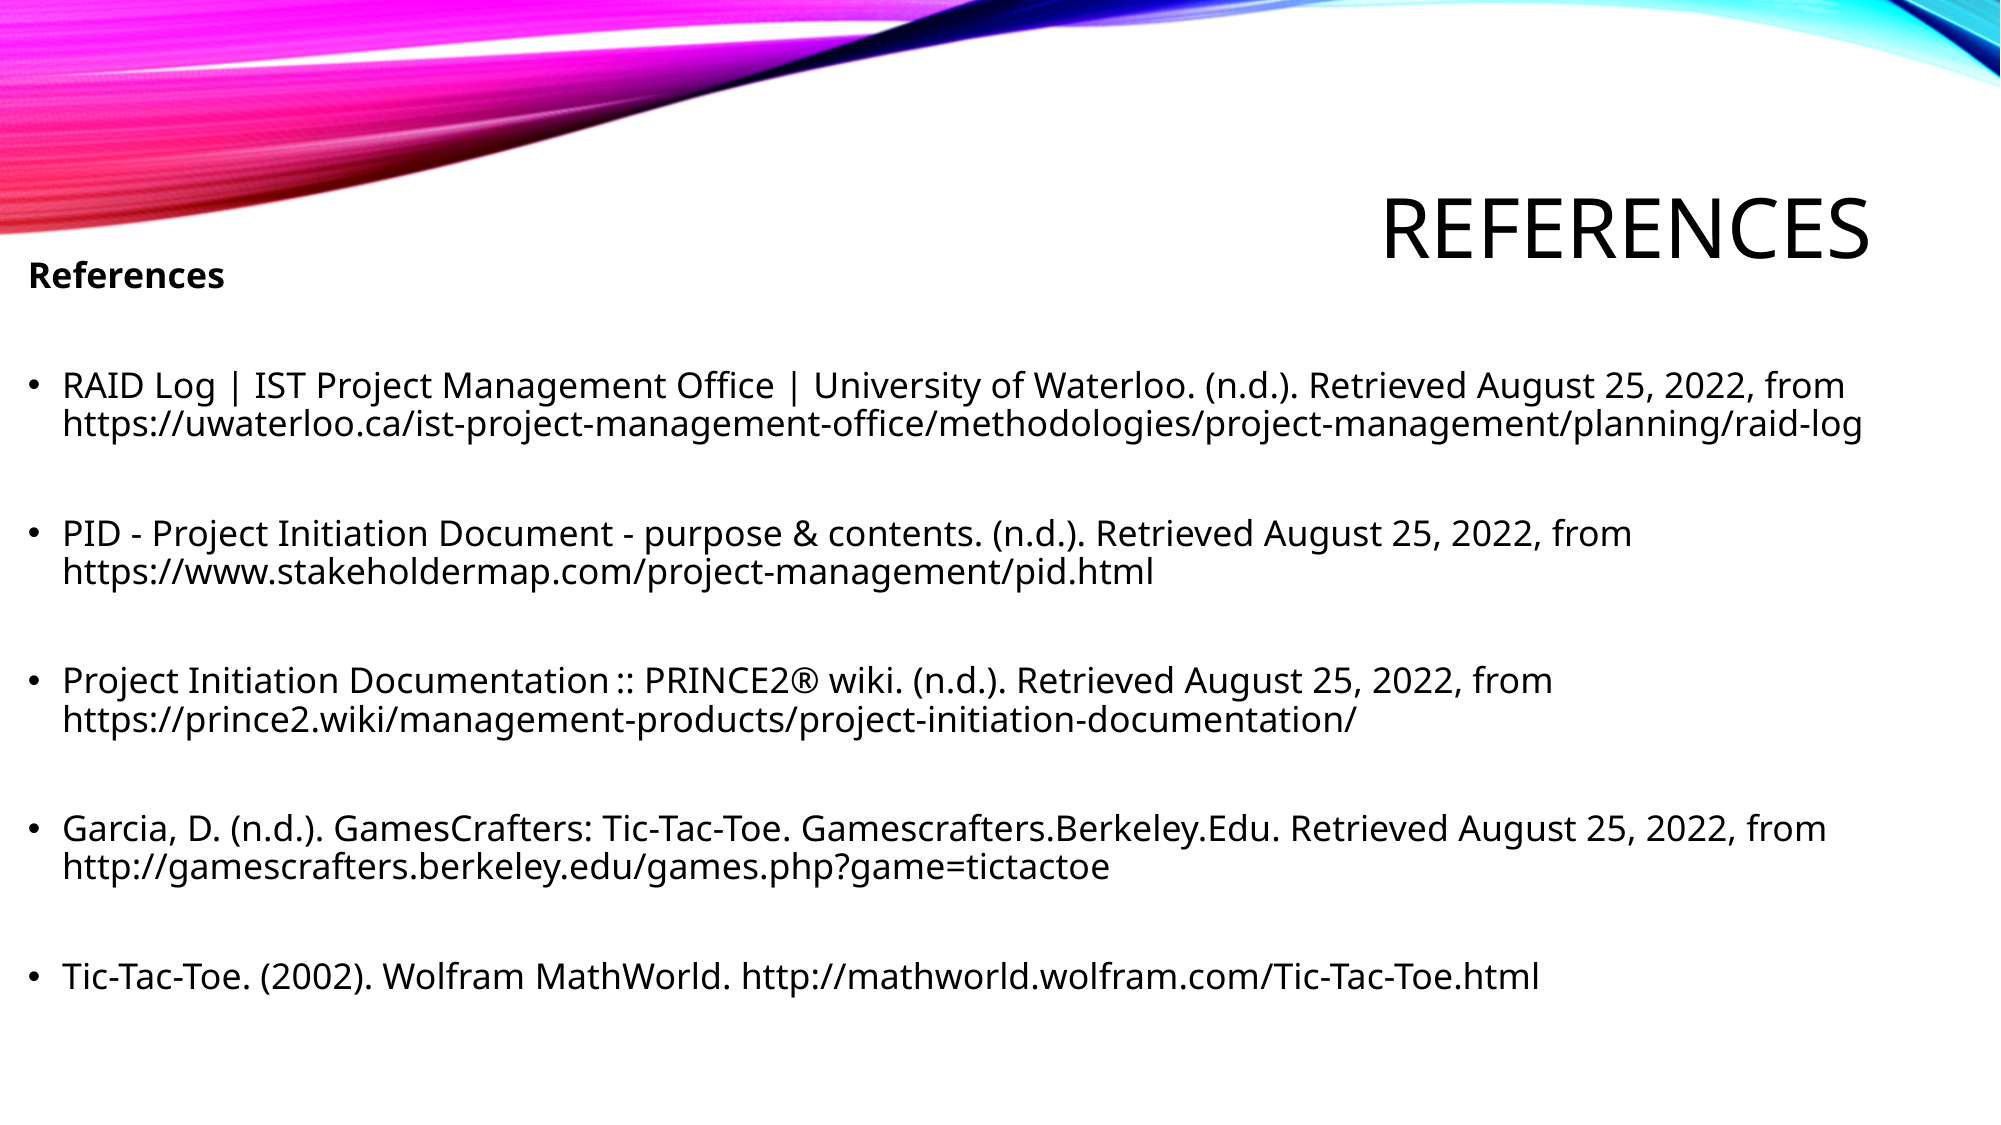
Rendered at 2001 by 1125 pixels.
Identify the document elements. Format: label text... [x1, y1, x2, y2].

picture [1890, 0, 2000, 75]
picture [0, 0, 2000, 237]
title References [474, 125, 1888, 250]
picture [1910, 0, 2000, 45]
list References RAID Log | IST Project Management Office | University of Waterloo. (n.d.). Retrieved August 25, 2022, from https://uwaterloo.ca/ist-project-management-office/methodologies/project-management/planning/raid-log PID - Project Initiation Document - purpose & contents. (n.d.). Retrieved August 25, 2022, from https://www.stakeholdermap.com/project-management/pid.html Project Initiation Documentation :: PRINCE2® wiki. (n.d.). Retrieved August 25, 2022, from https://prince2.wiki/management-products/project-initiation-documentation/ Garcia, D. (n.d.). GamesCrafters: Tic-Tac-Toe. Gamescrafters.Berkeley.Edu. Retrieved August 25, 2022, from http://gamescrafters.berkeley.edu/games.php?game=tictactoe Tic-Tac-Toe. (2002). Wolfram MathWorld. http://mathworld.wolfram.com/Tic-Tac-Toe.html [12, 250, 1888, 1021]
